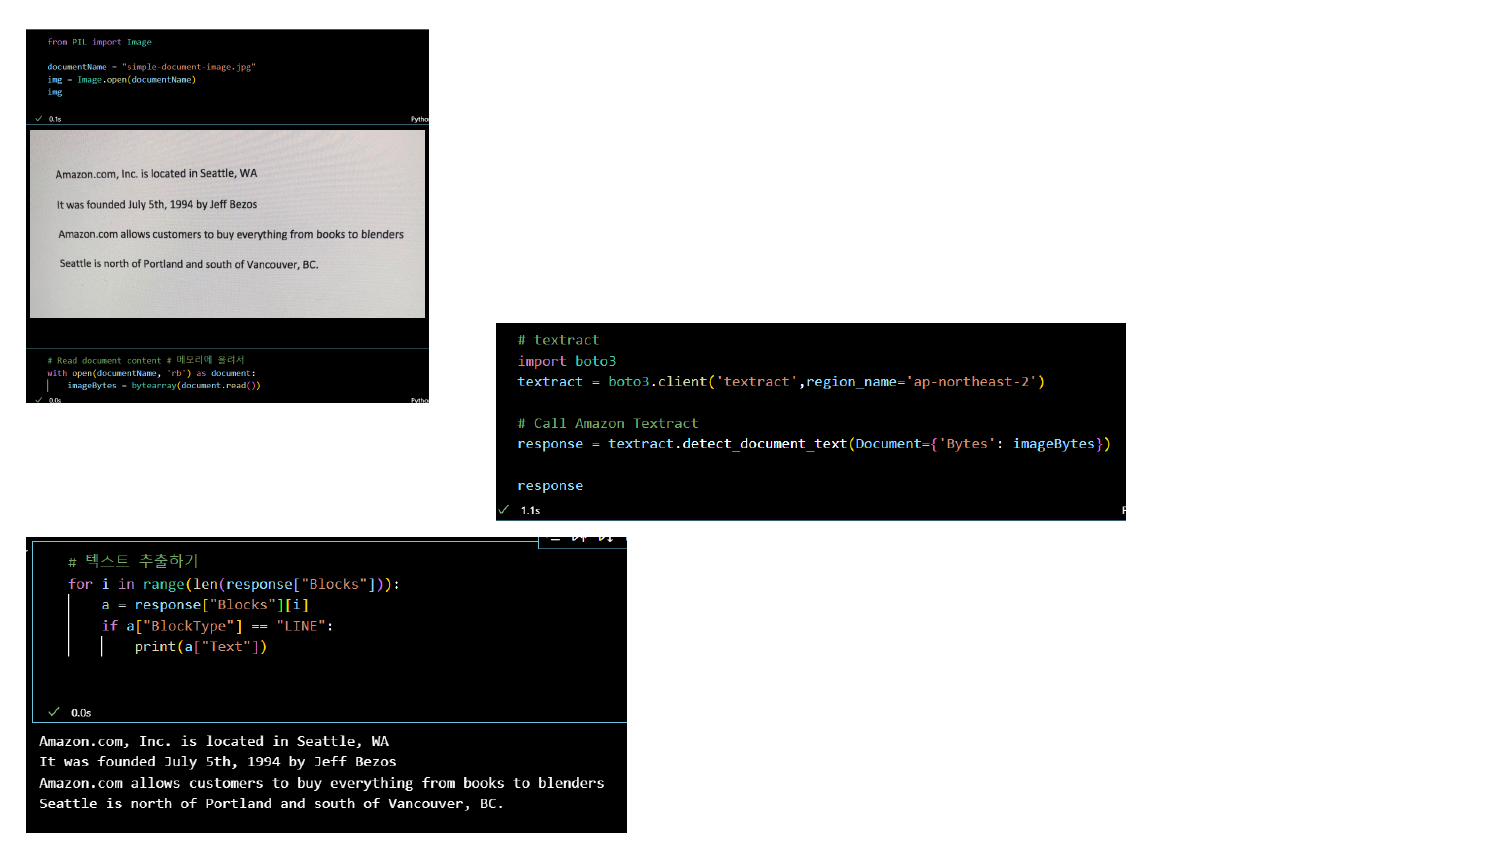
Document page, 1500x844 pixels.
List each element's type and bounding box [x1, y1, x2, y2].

picture [496, 323, 1126, 521]
picture [26, 537, 627, 834]
picture [26, 28, 430, 404]
